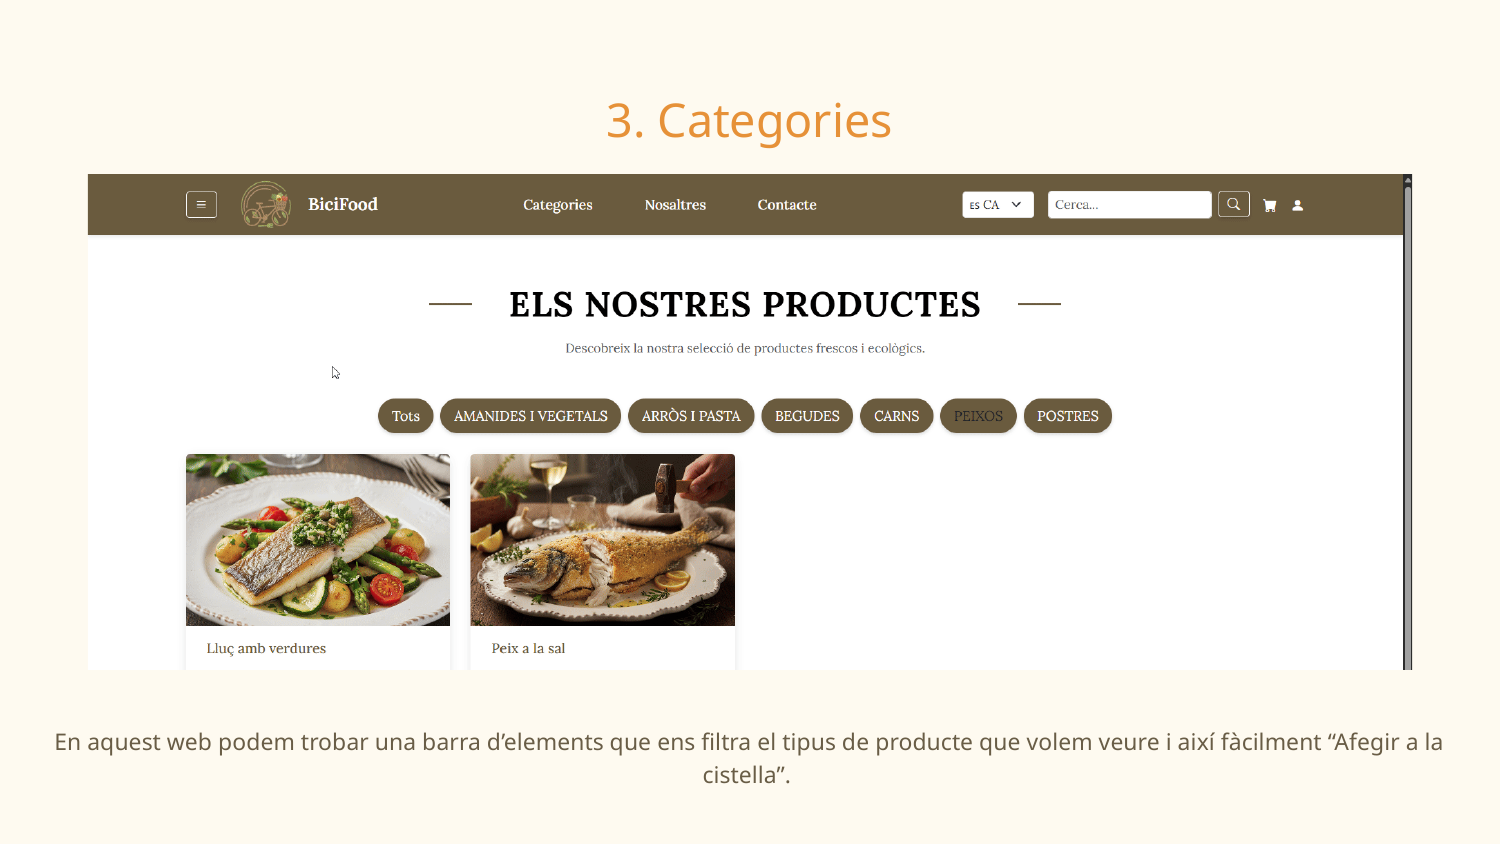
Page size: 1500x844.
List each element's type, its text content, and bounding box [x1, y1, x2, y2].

picture [87, 173, 1413, 670]
list En aquest web podem trobar una barra d’elements que ens filtra el tipus de producte que volem veure i així fàcilment “Afegir a la cistella”. [0, 707, 1500, 769]
title 3. Categories [51, 72, 1449, 167]
